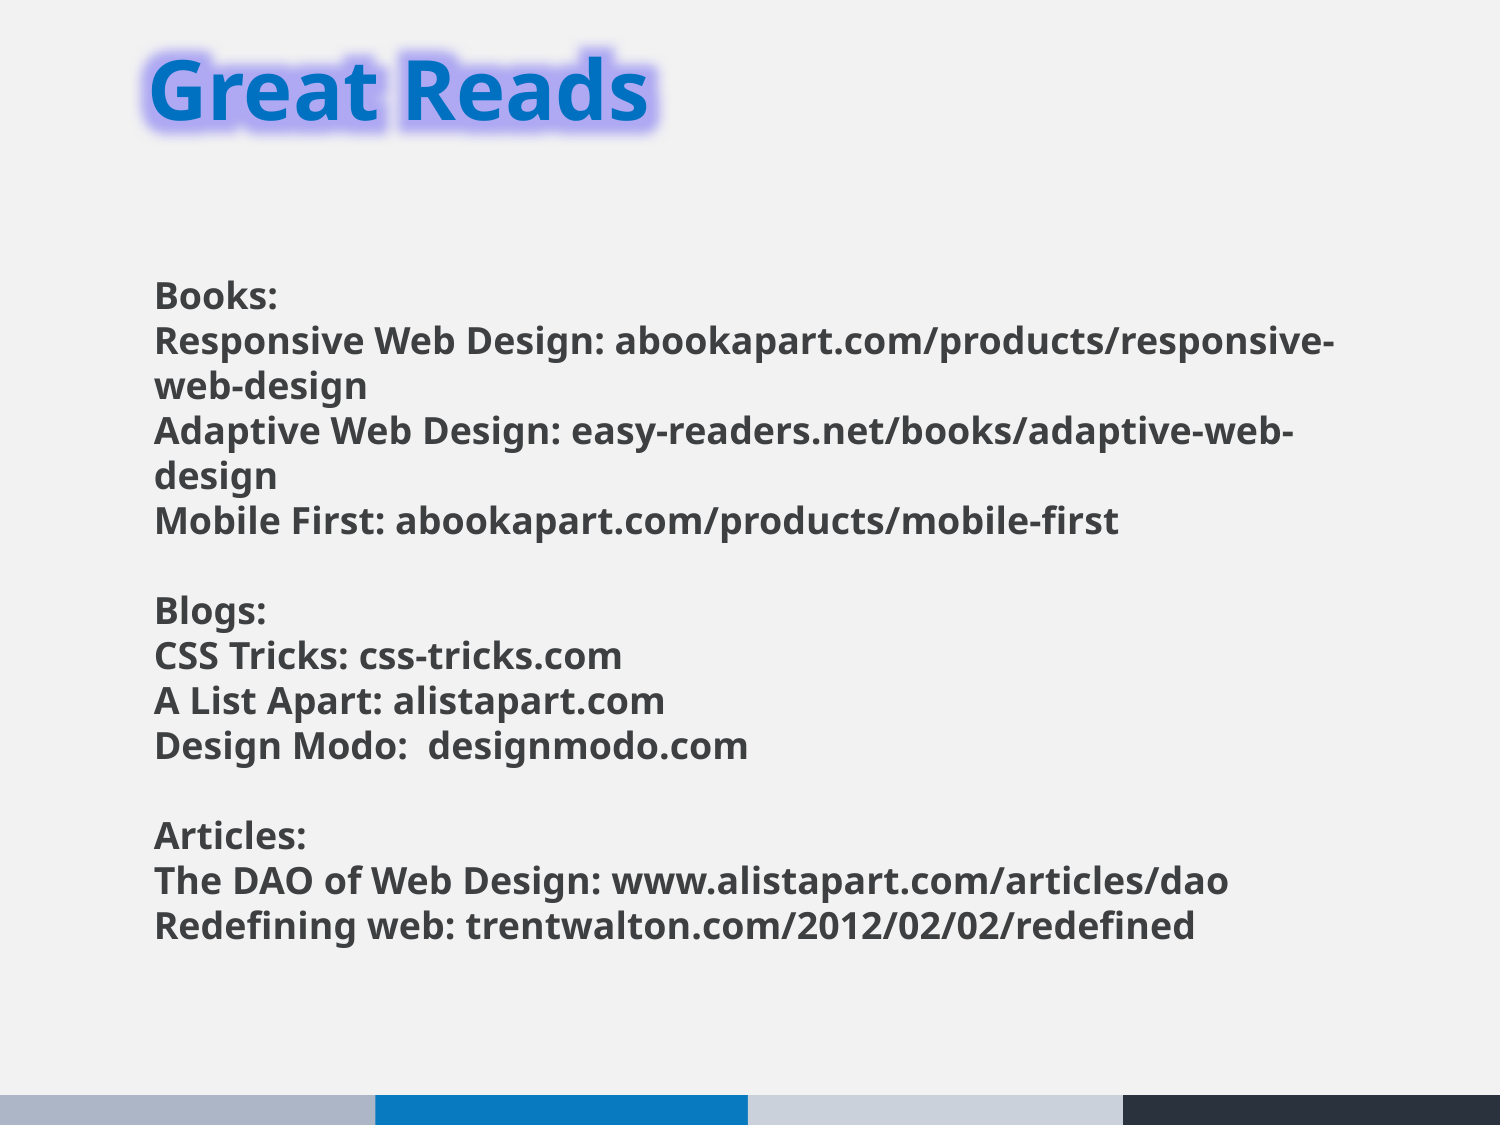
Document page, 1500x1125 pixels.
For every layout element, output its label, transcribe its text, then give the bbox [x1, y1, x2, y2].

text_box Great Reads [132, 0, 1383, 188]
text_box Books: Responsive Web Design: abookapart.com/products/responsive-web-design Adaptive Web Design: easy-readers.net/books/adaptive-web-design Mobile First: abookapart.com/products/mobile-first Blogs: CSS Tricks: css-tricks.com A List Apart: alistapart.com Design Modo: designmodo.com Articles: The DAO of Web Design: www.alistapart.com/articles/dao Redefining web: trentwalton.com/2012/02/02/redefined [138, 264, 1377, 917]
